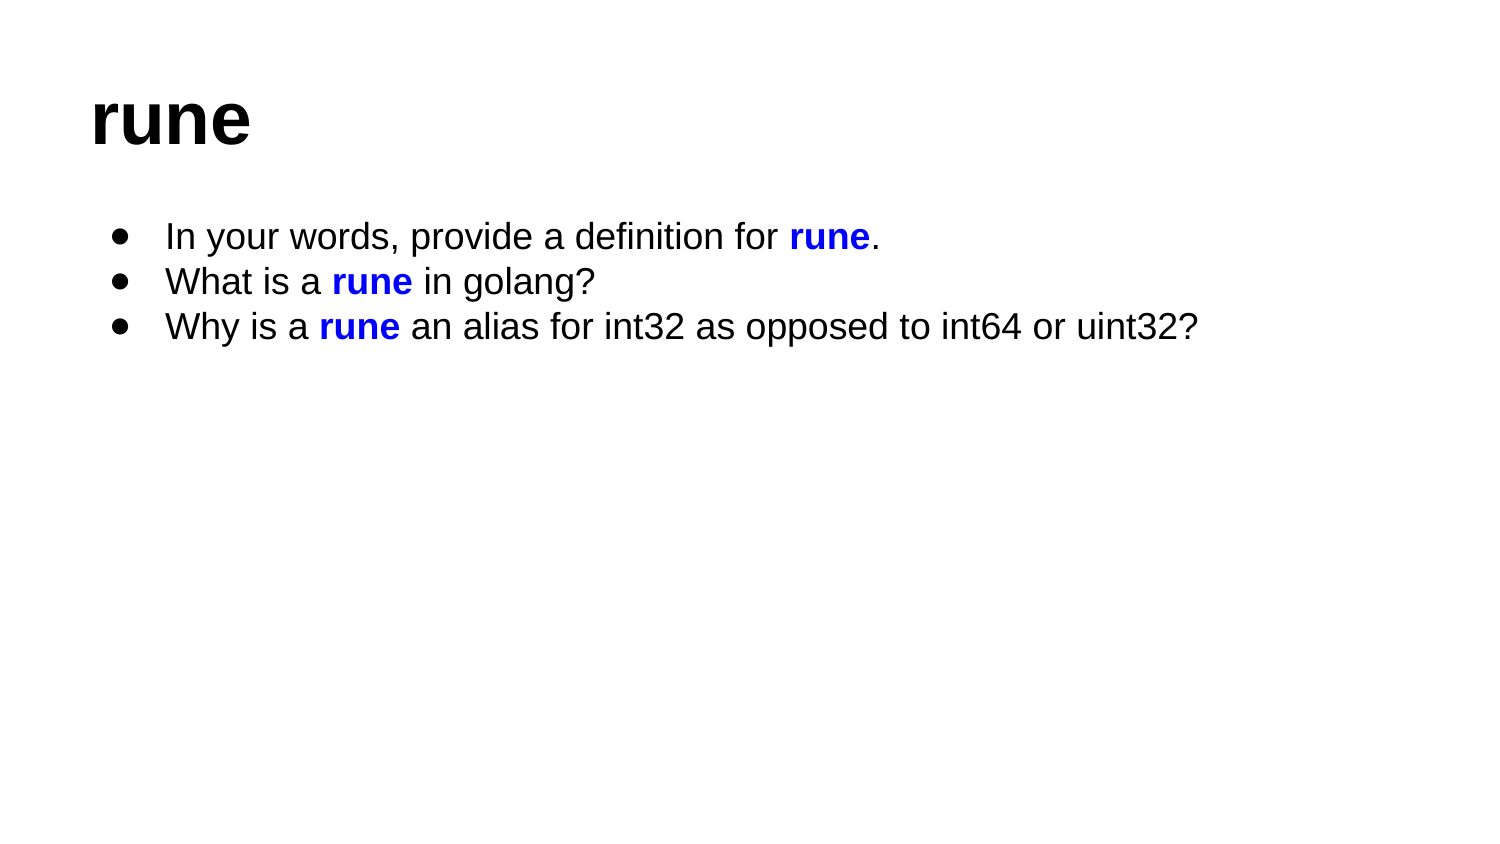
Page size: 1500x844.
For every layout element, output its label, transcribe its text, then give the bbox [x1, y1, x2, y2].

title rune [75, 33, 1425, 175]
list In your words, provide a definition for rune. What is a rune in golang? Why is a rune an alias for int32 as opposed to int64 or uint32? [75, 196, 1425, 808]
